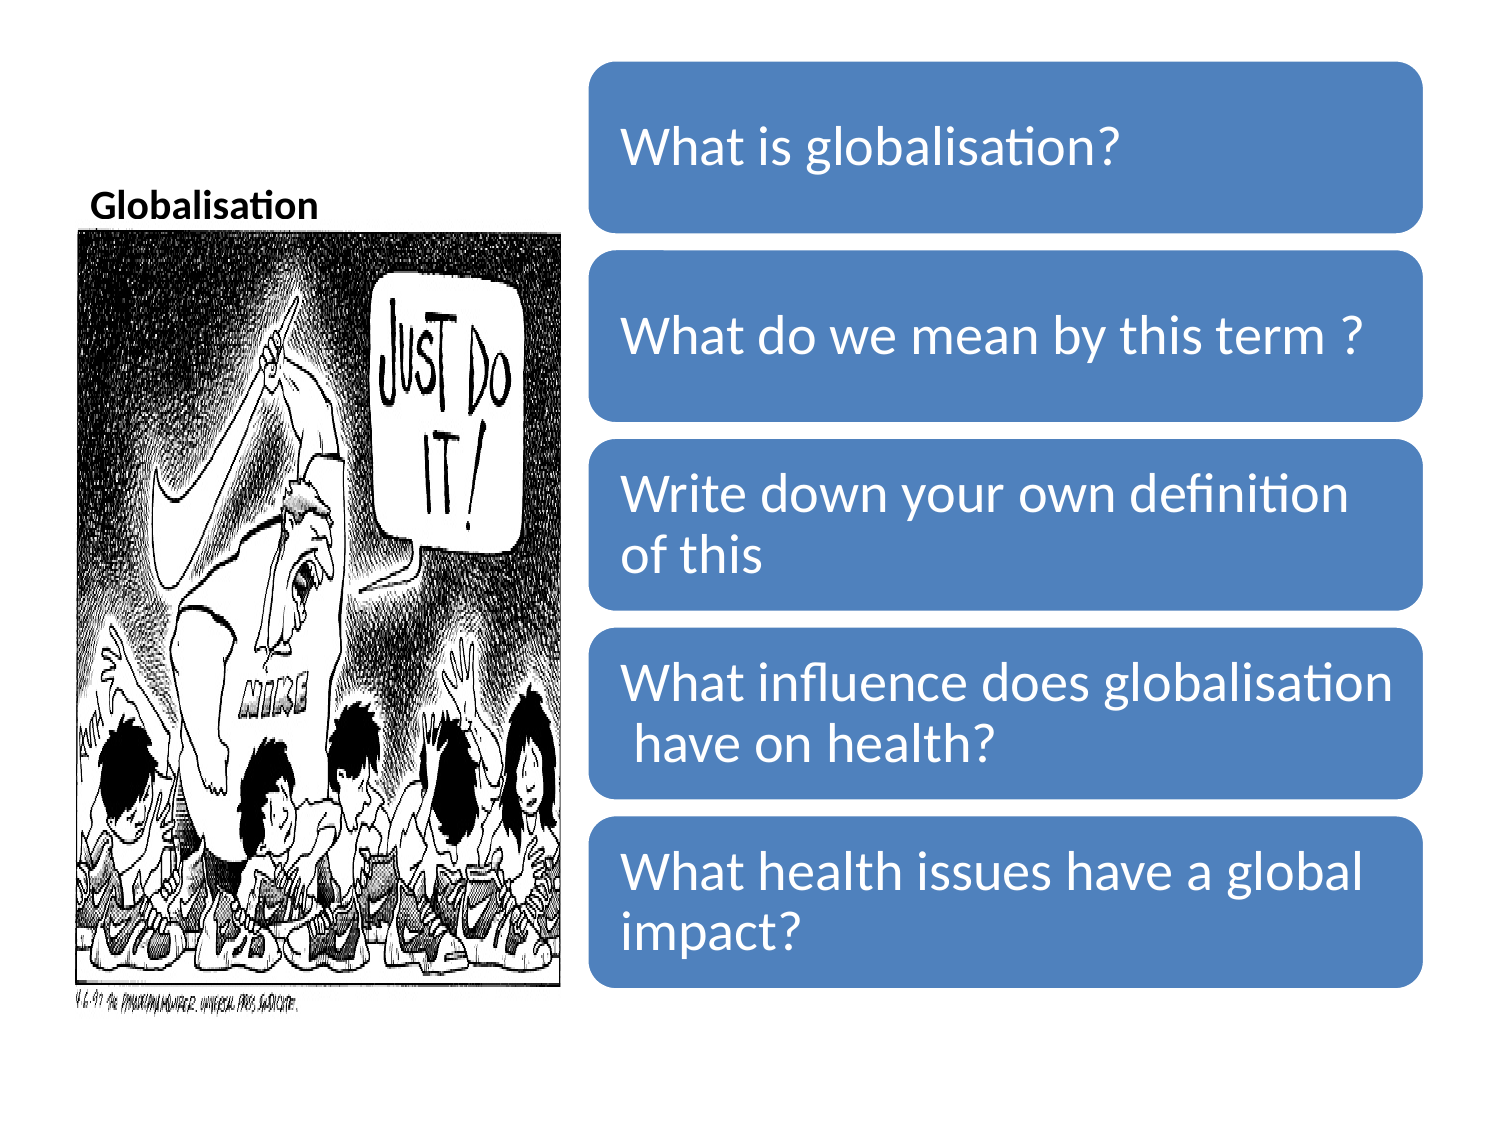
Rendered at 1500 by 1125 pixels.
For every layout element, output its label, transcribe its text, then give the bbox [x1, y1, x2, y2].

title Globalisation [75, 44, 569, 236]
picture [74, 219, 562, 1024]
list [586, 44, 1426, 1006]
